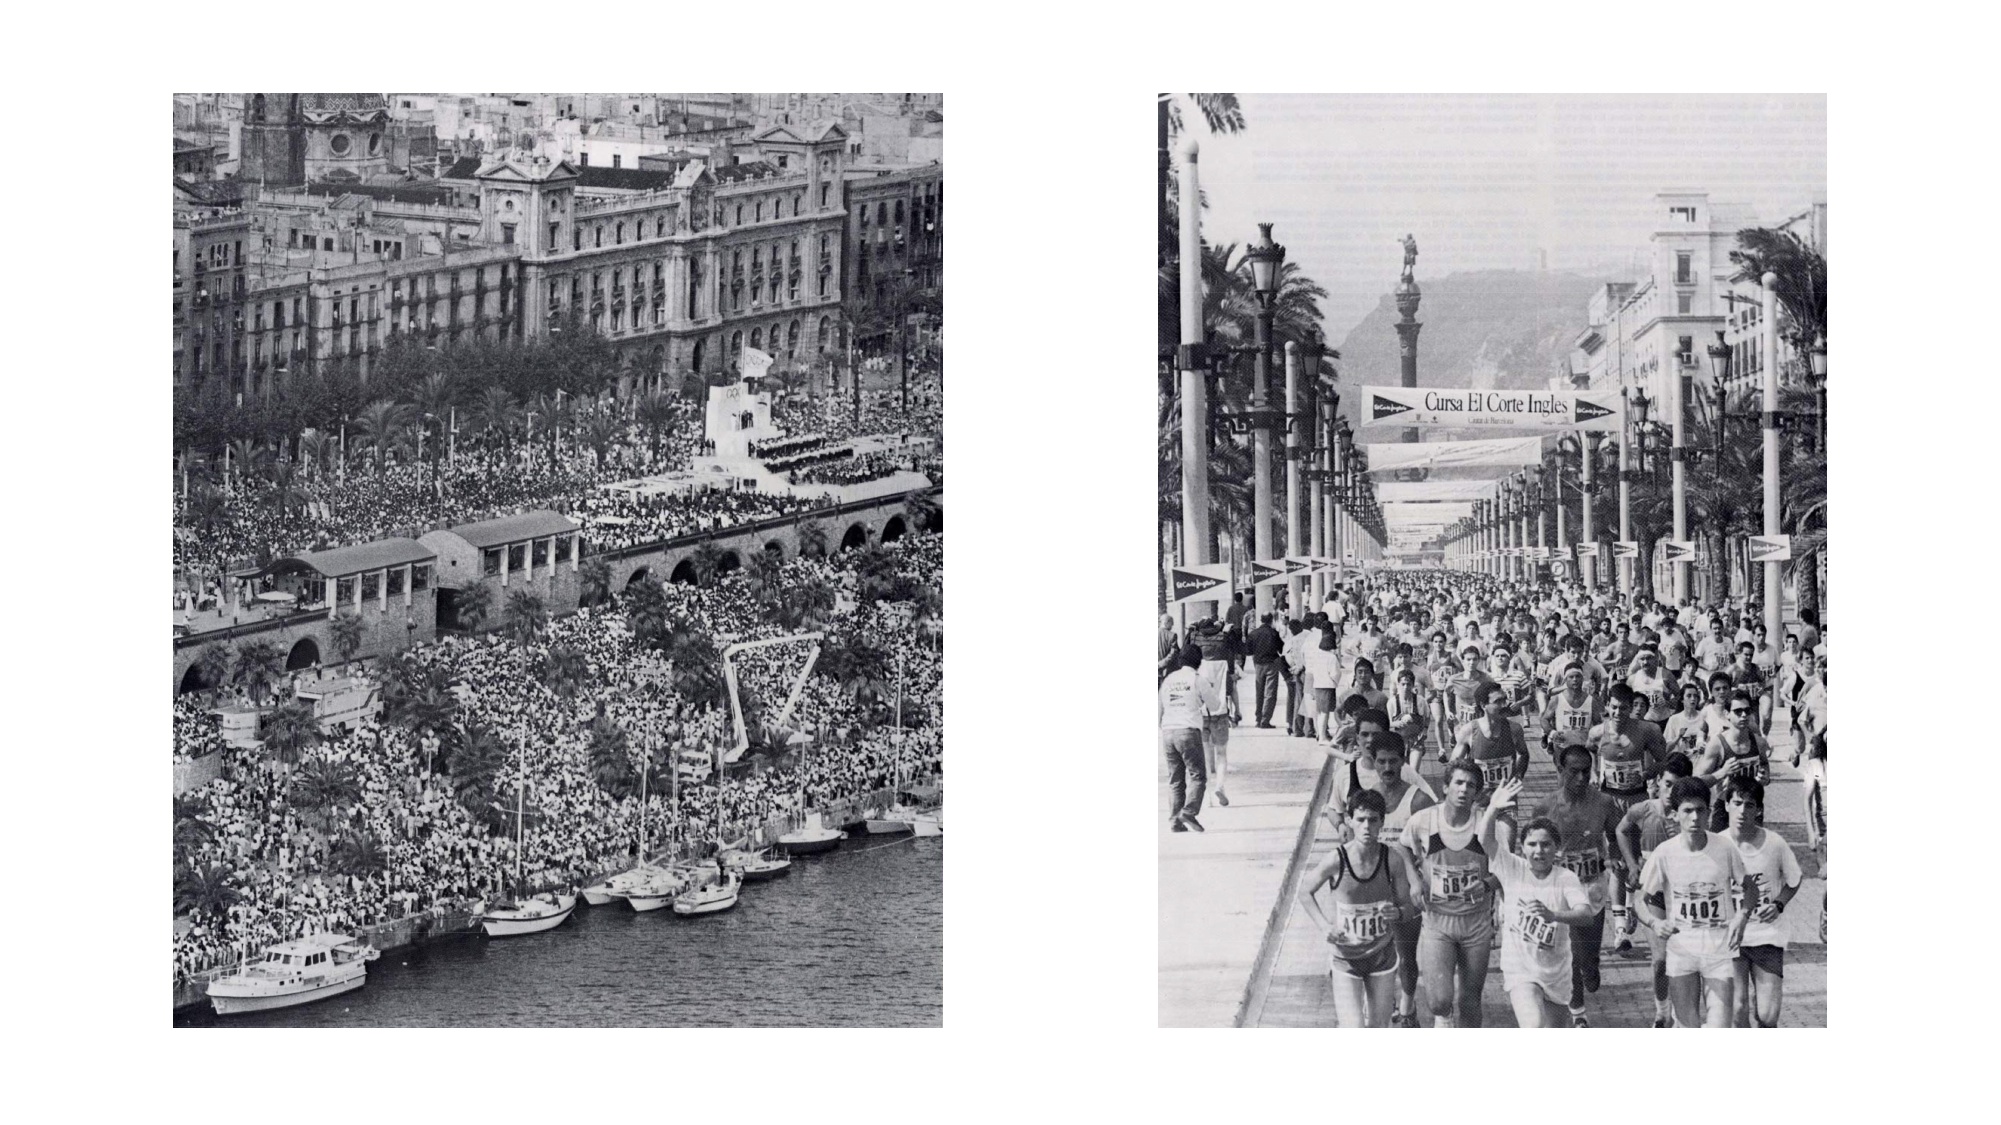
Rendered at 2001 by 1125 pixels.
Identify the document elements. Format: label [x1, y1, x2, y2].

picture [173, 93, 944, 1029]
picture [1157, 93, 1827, 1029]
